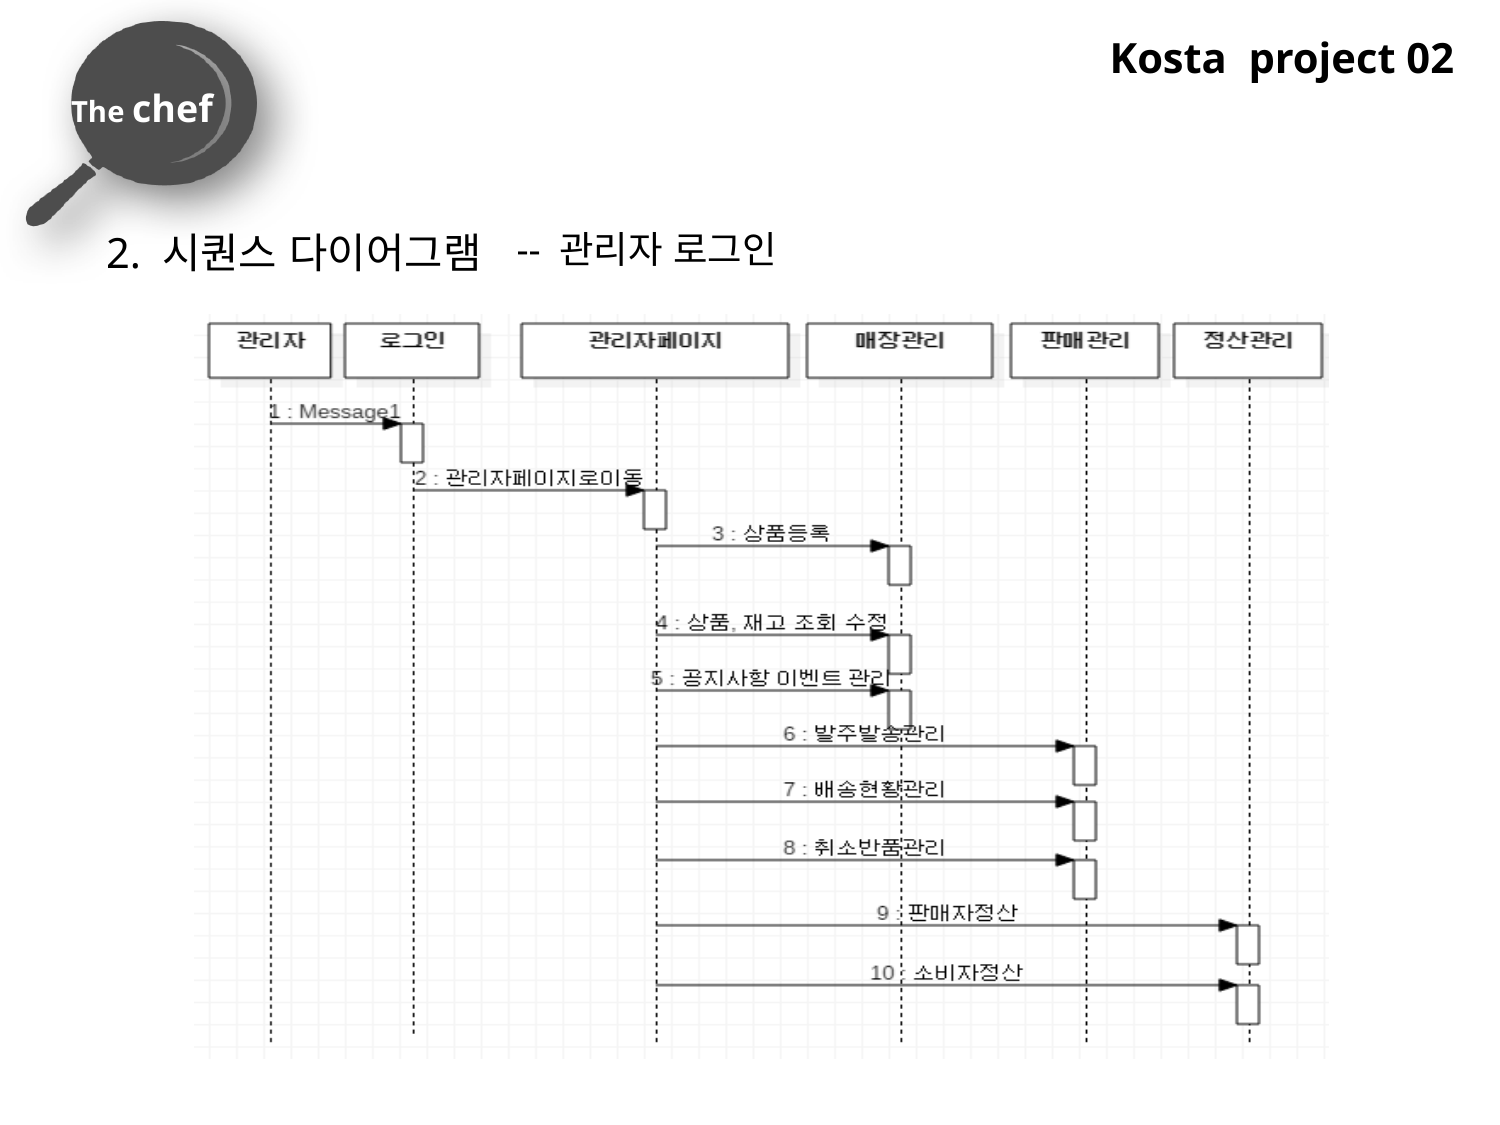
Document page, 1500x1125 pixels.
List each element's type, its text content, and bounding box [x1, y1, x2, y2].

text_box 2. 시퀀스 다이어그램 [459, 219, 497, 285]
text_box Kosta project 02 [1033, 24, 1500, 90]
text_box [0, 0, 455, 287]
picture [194, 314, 1329, 1060]
text_box -- 관리자 로그인 [501, 218, 1010, 279]
